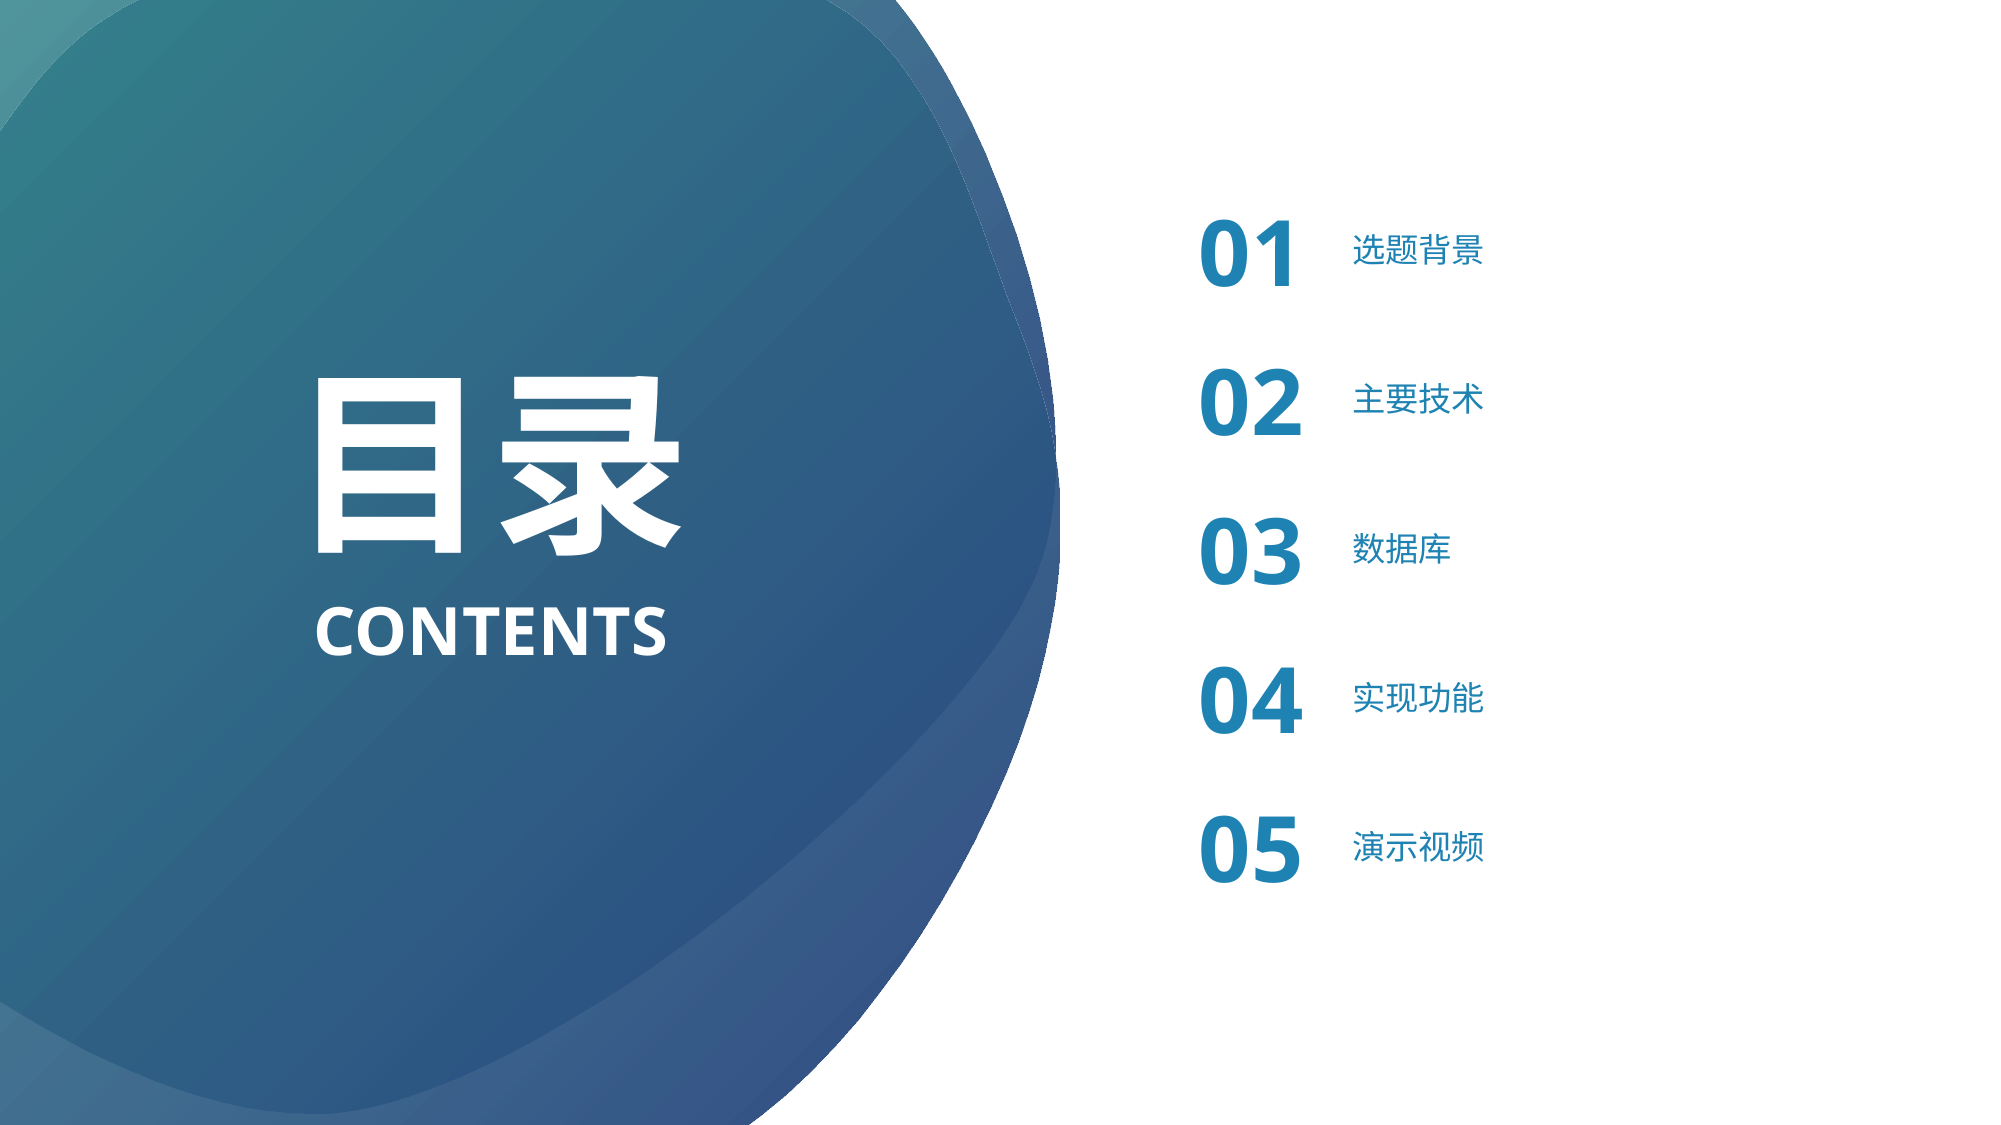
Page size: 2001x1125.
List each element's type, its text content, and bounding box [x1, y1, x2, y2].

list 01 [1184, 197, 1337, 302]
list 目录 [263, 329, 719, 581]
list 04 [1184, 644, 1337, 749]
list 主要技术 [1337, 346, 1871, 451]
list 选题背景 [1337, 197, 1871, 302]
list 演示视频 [1337, 793, 1871, 898]
list 实现功能 [1337, 644, 1871, 749]
list 05 [1184, 793, 1337, 898]
list 02 [1184, 346, 1337, 451]
list 03 [1184, 495, 1337, 600]
list 数据库 [1337, 495, 1871, 600]
list CONTENTS [263, 581, 719, 679]
